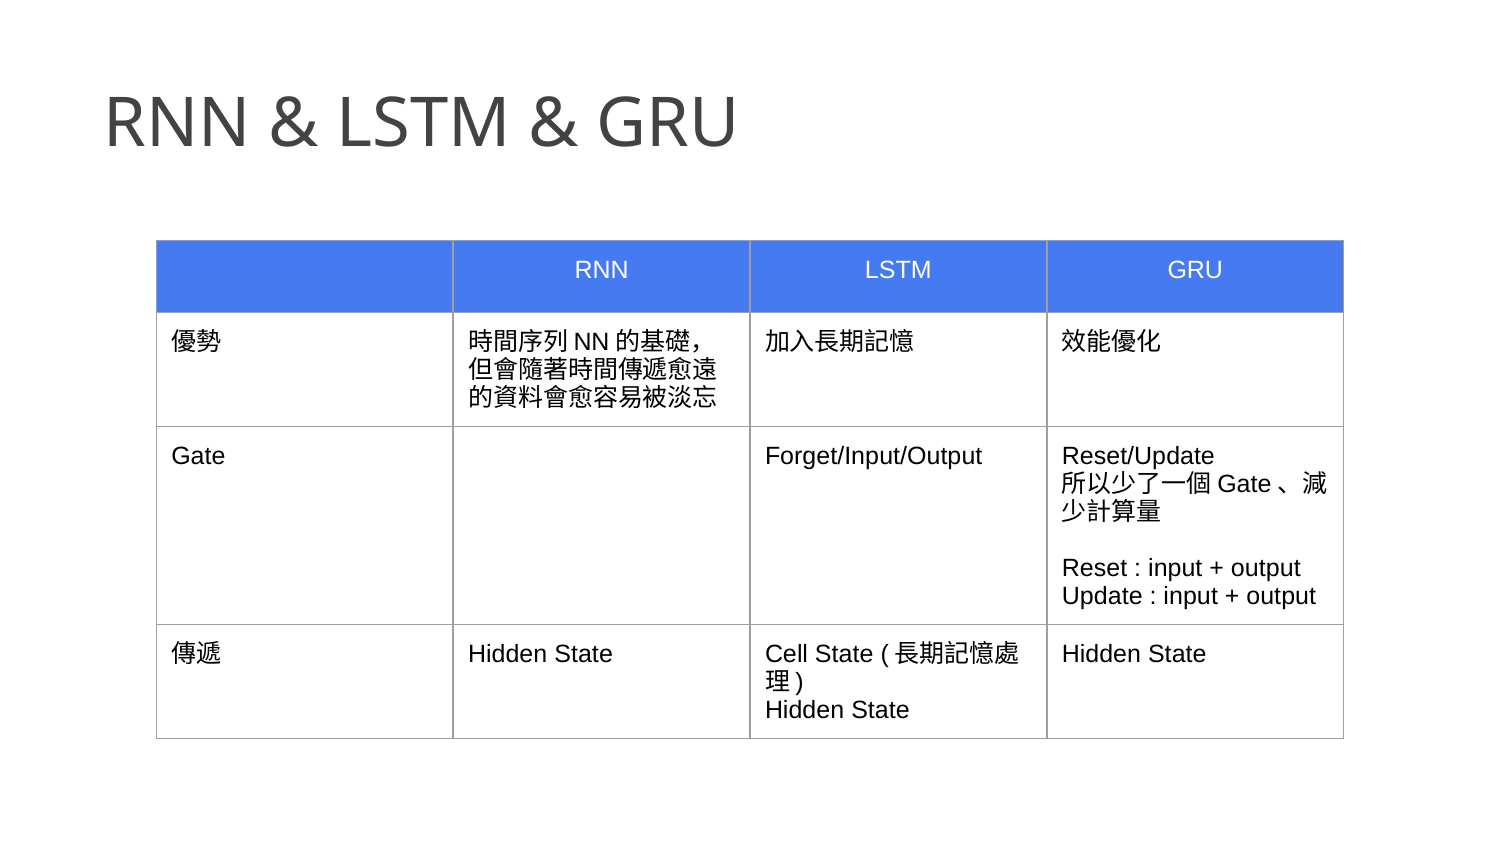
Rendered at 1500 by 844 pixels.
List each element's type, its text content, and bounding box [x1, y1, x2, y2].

table_header RNN [454, 241, 749, 312]
table_cell 加入長期記憶 [751, 313, 1046, 426]
table_header LSTM [751, 241, 1046, 312]
table_cell Gate [157, 427, 452, 624]
table_cell Hidden State [1048, 625, 1343, 738]
table_cell 傳遞 [157, 625, 452, 738]
table_cell [454, 427, 749, 624]
table_cell Reset/Update 所以少了一個Gate、減少計算量 Reset : input + output Update : input + output [1048, 427, 1343, 624]
table_header [157, 241, 452, 312]
table_cell 效能優化 [1048, 313, 1343, 426]
table_cell Hidden State [454, 625, 749, 738]
table_cell Cell State (長期記憶處理) Hidden State [751, 625, 1046, 738]
table_cell Forget/Input/Output [751, 427, 1046, 624]
list RNN & LSTM & GRU [103, 81, 1407, 168]
table_cell 時間序列NN的基礎，但會隨著時間傳遞愈遠的資料會愈容易被淡忘 [454, 313, 749, 426]
table_cell 優勢 [157, 313, 452, 426]
table_header GRU [1048, 241, 1343, 312]
